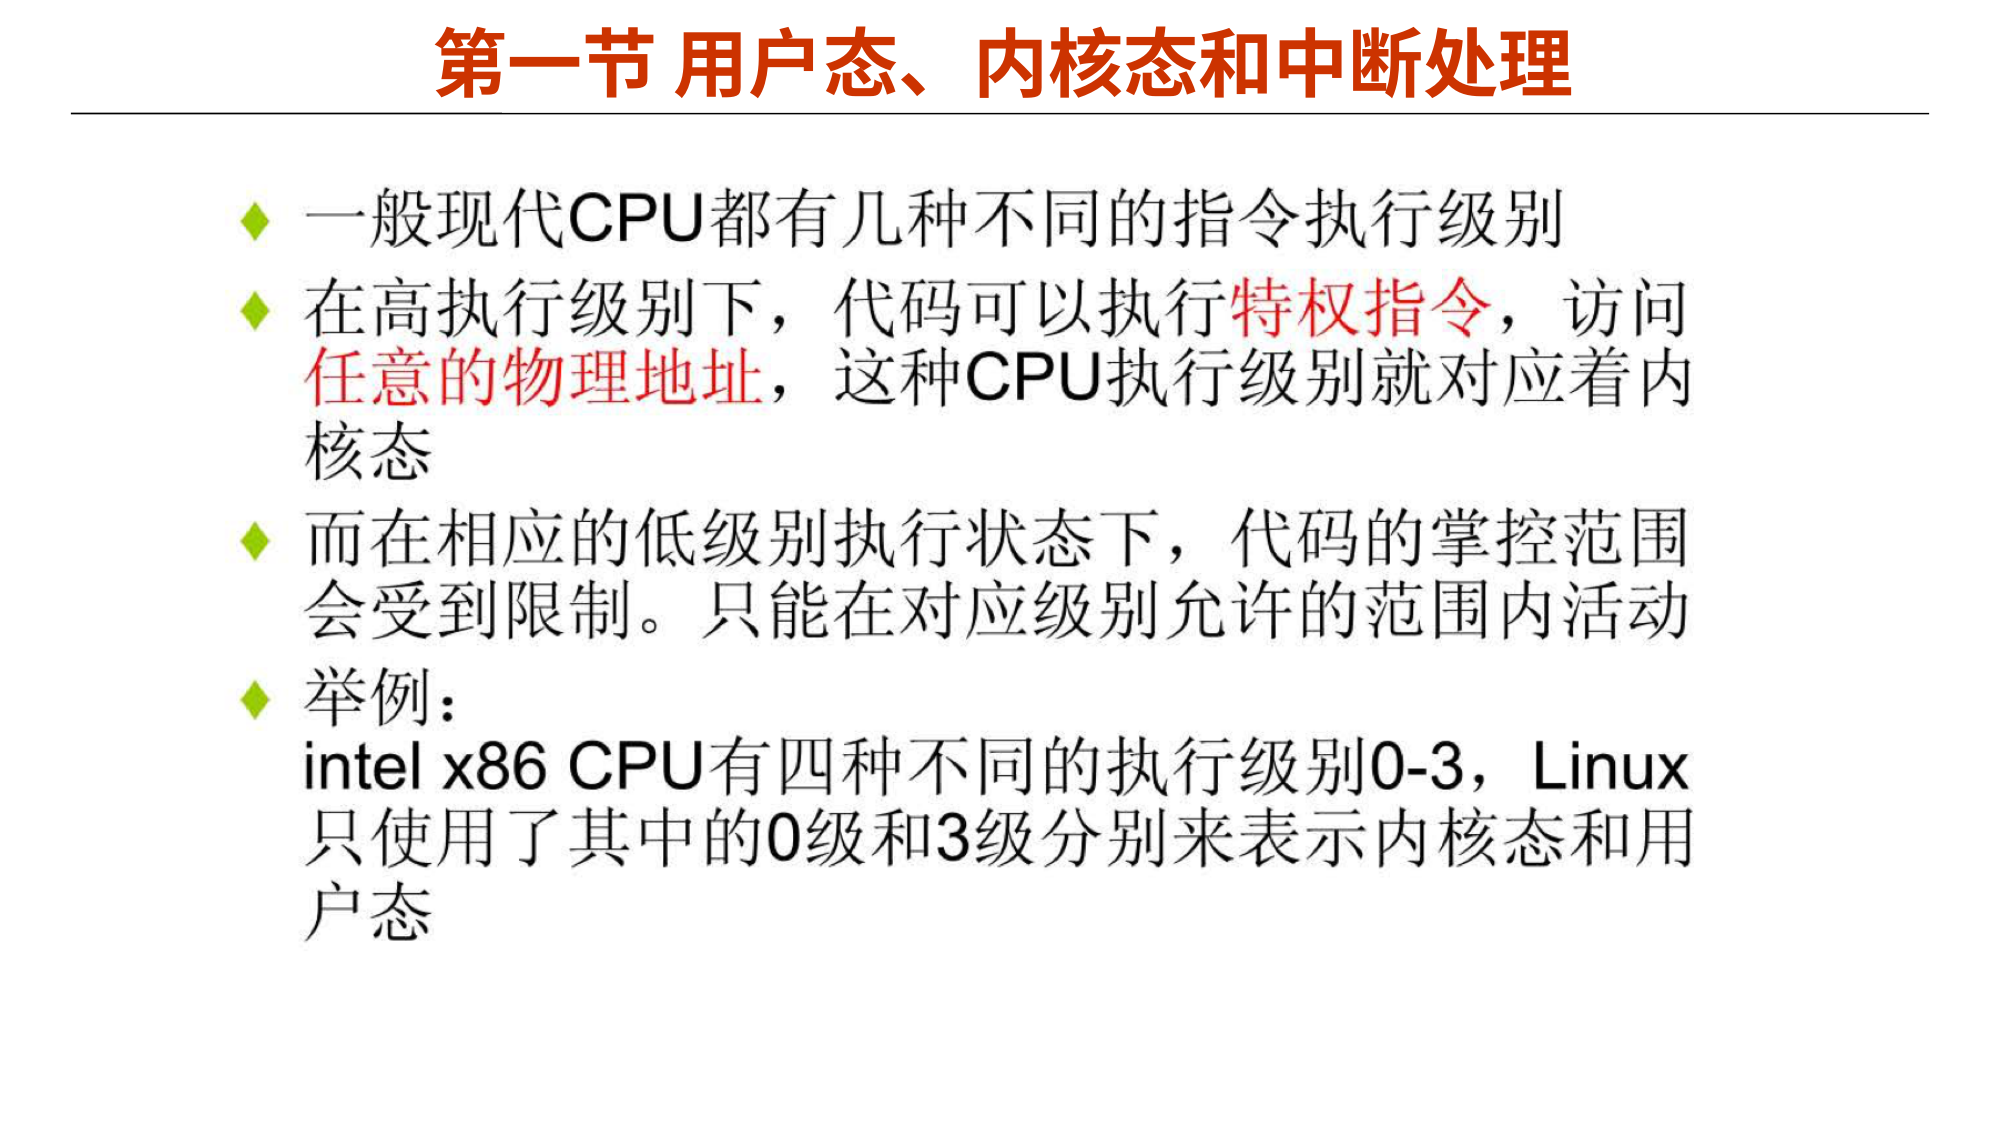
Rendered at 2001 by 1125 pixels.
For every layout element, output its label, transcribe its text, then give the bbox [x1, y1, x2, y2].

text_box 第一节 用户态、内核态和中断处理 [328, 15, 1678, 108]
picture [213, 179, 1867, 965]
